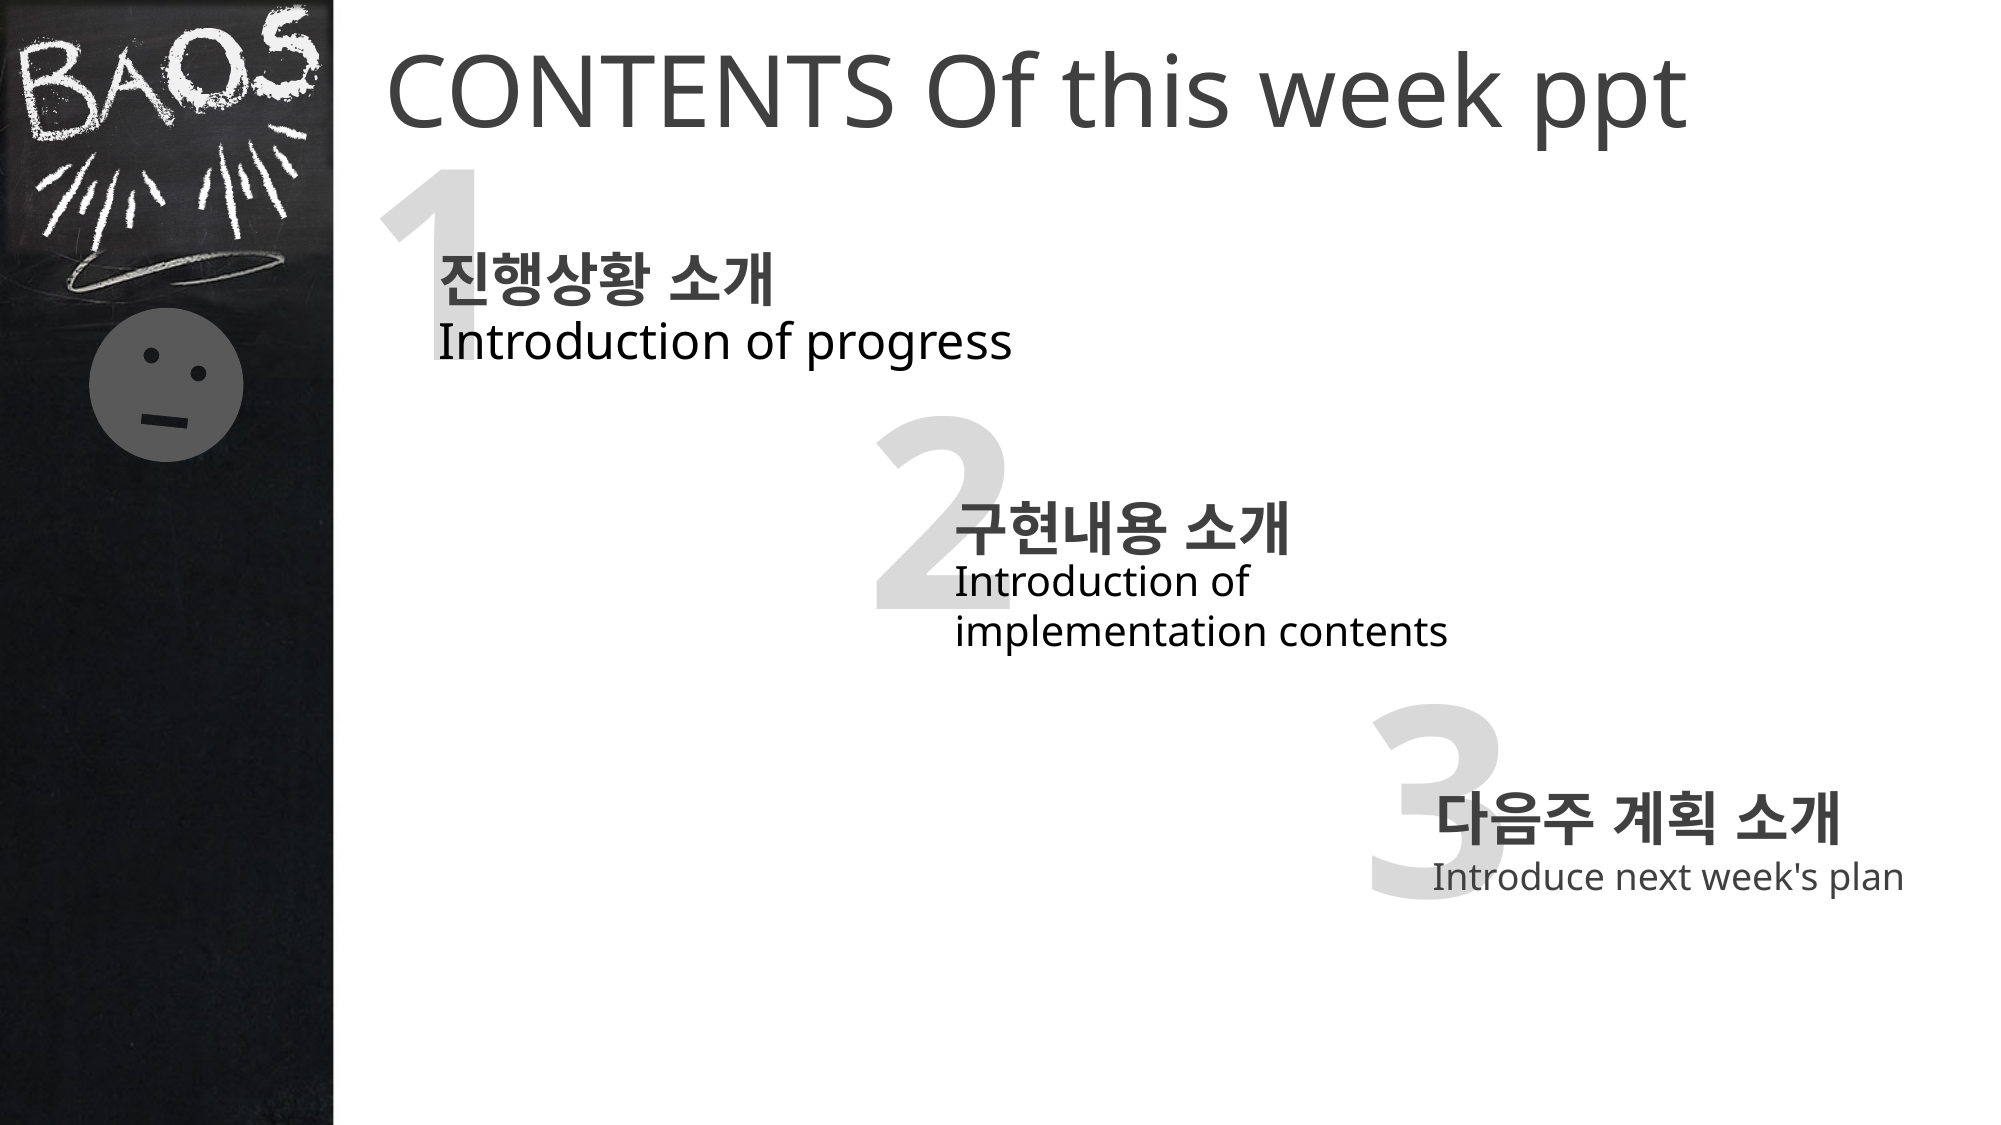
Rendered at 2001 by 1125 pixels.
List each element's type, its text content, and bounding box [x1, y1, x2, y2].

text_box 2 [851, 378, 1034, 671]
picture [0, 0, 2001, 1125]
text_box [1417, 773, 1982, 907]
text_box 3 [1347, 663, 1530, 958]
list CONTENTS Of this week ppt [533, 96, 2000, 223]
text_box [981, 23, 2000, 150]
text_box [423, 235, 1143, 378]
text_box [88, 306, 245, 464]
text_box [939, 484, 1830, 663]
text_box 1 [349, 86, 533, 422]
